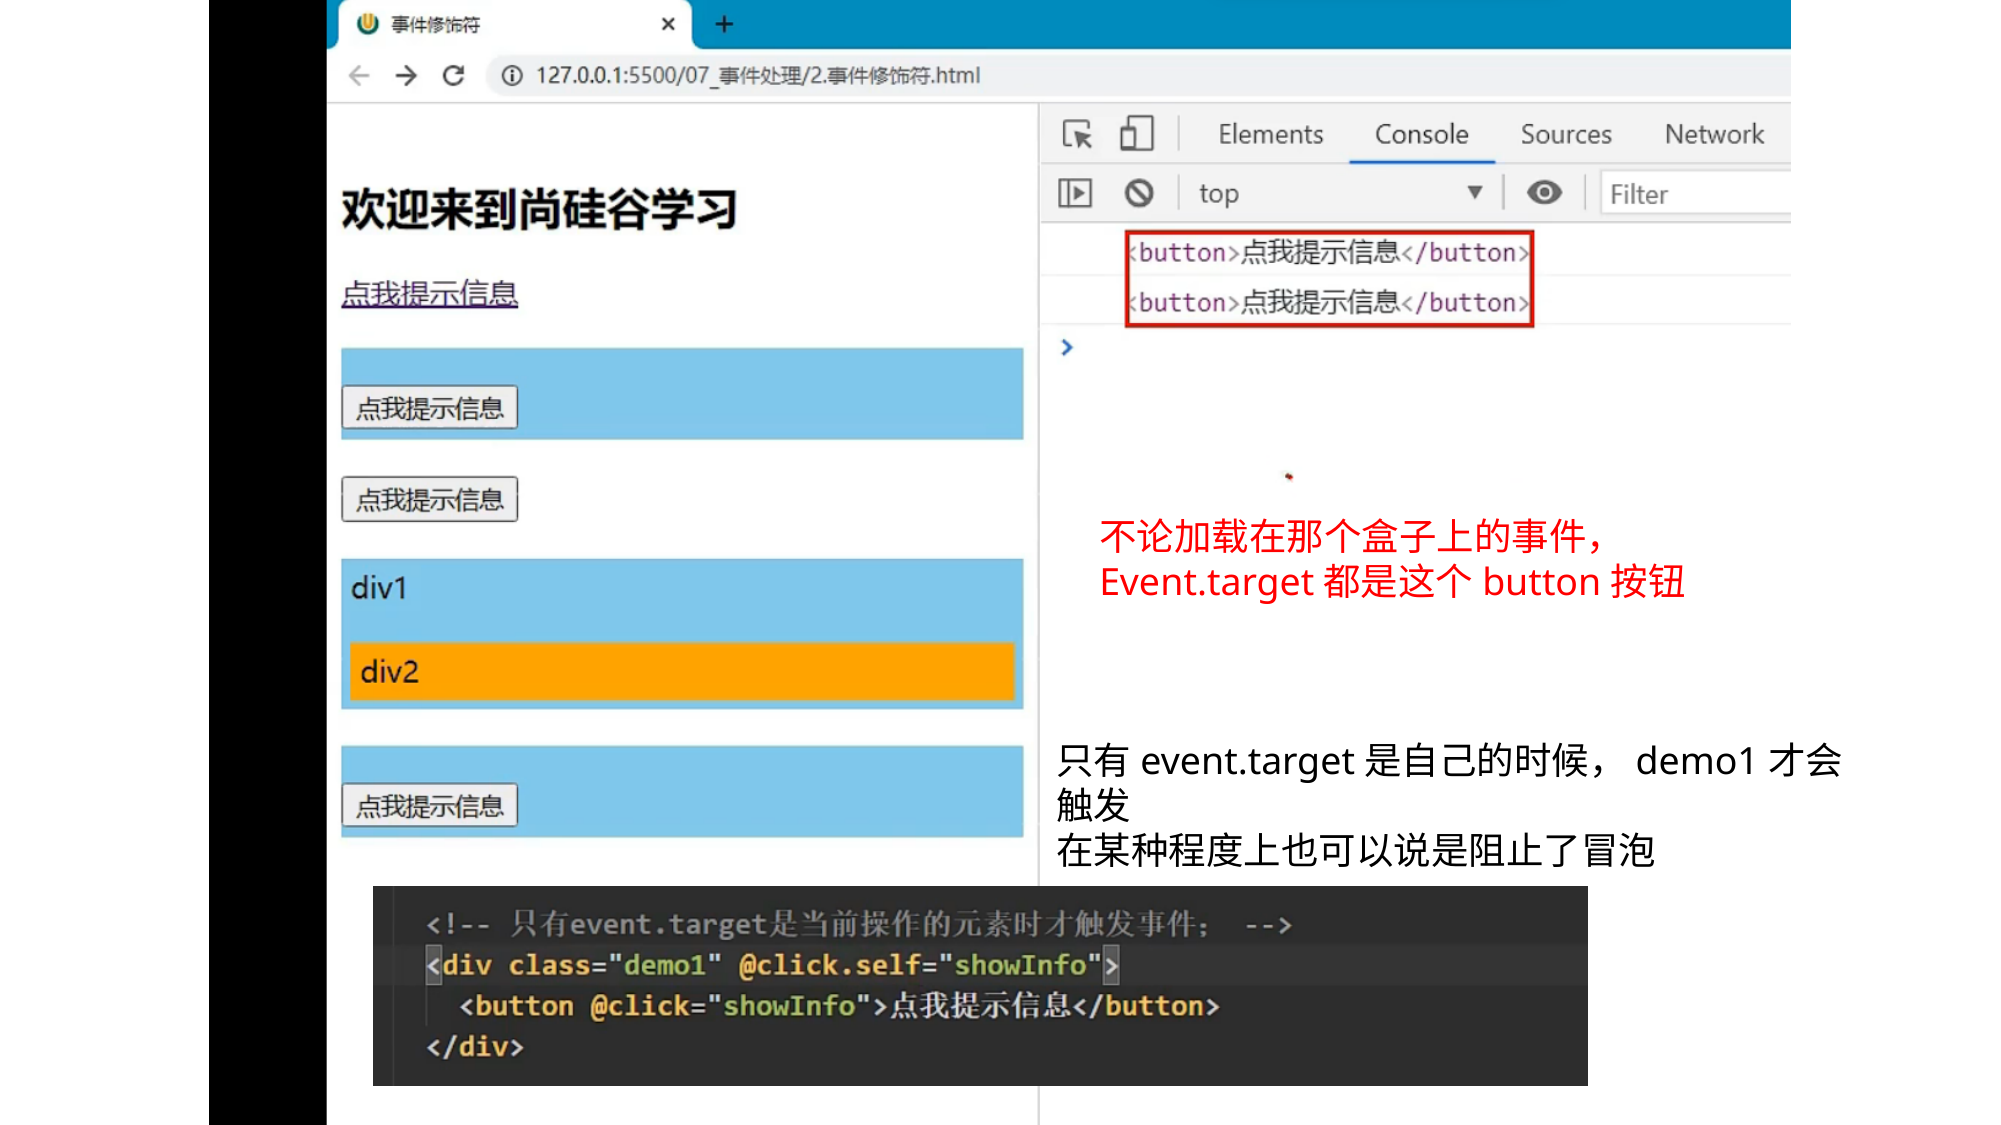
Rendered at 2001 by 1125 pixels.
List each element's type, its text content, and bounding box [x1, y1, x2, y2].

picture [209, 0, 1791, 1125]
picture [720, 17, 727, 33]
text_box 只有event.target是自己的时候，demo1才会触发 在某种程度上也可以说是阻止了冒泡 [1791, 730, 1875, 880]
